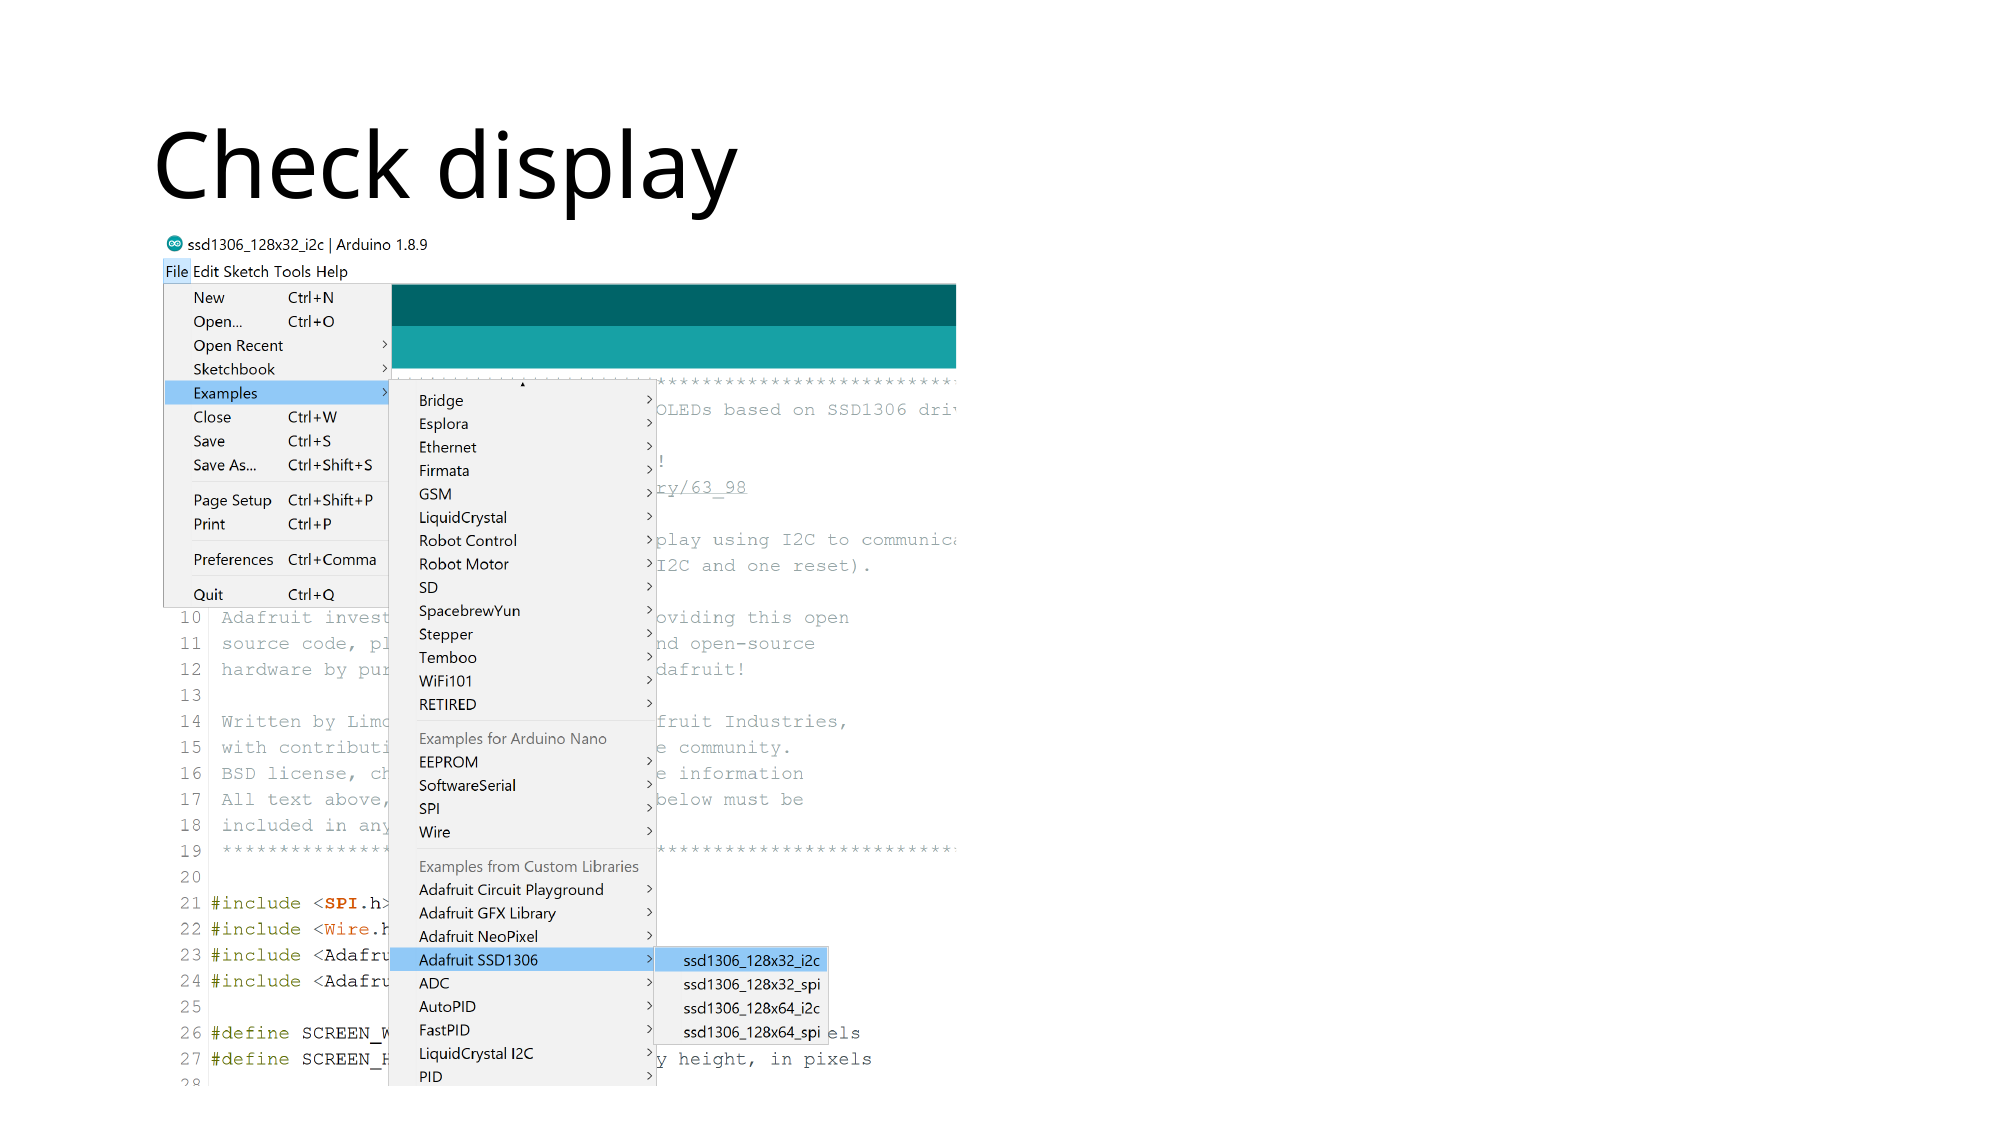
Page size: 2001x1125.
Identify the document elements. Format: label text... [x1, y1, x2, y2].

picture [159, 230, 957, 1086]
title Check display [137, 59, 1863, 278]
